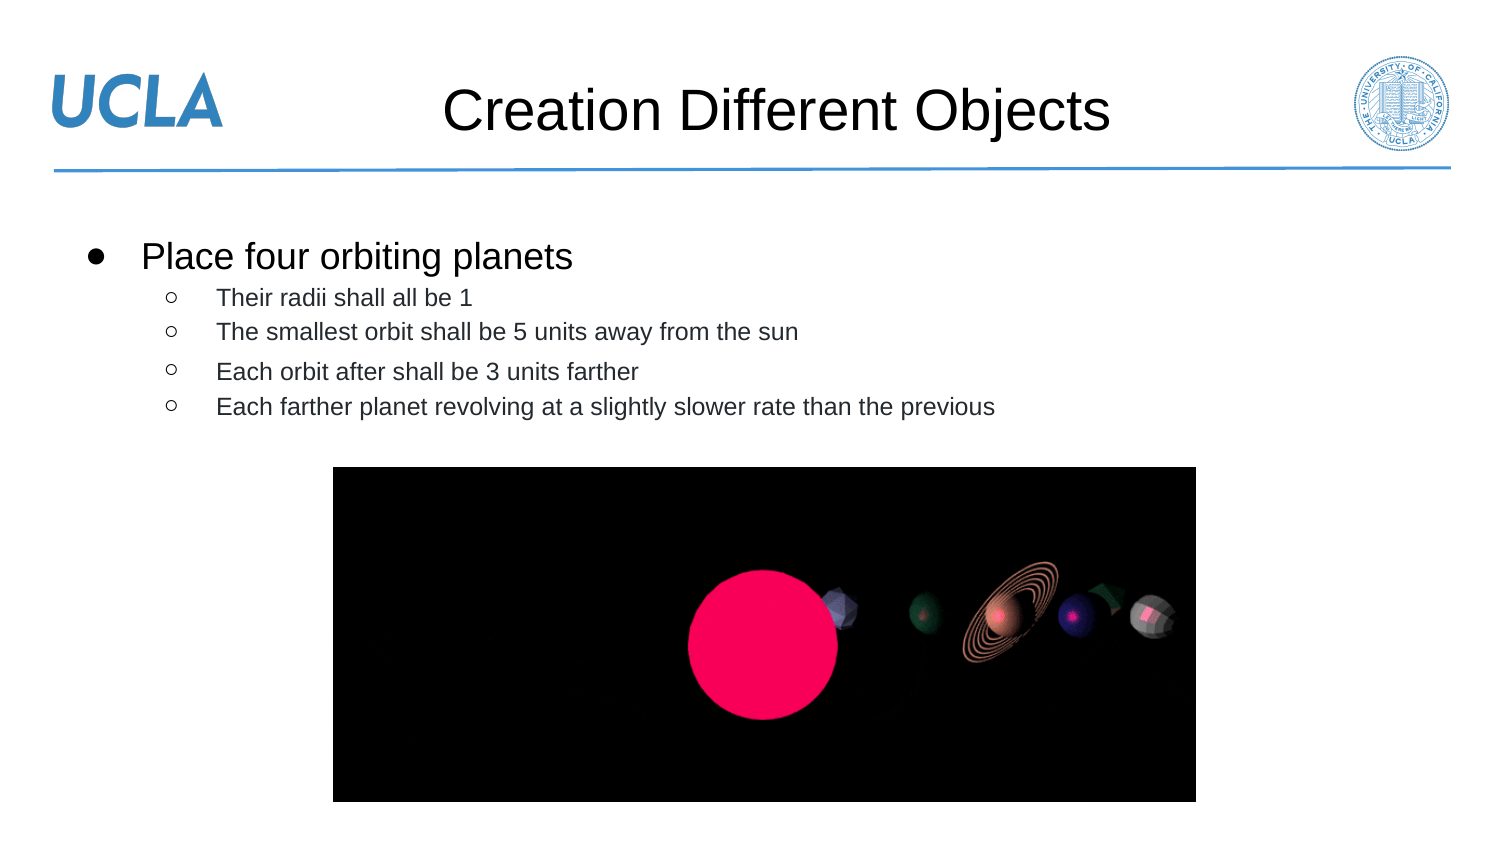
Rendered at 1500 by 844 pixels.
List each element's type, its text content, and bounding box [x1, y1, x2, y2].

title Creation Different Objects [228, 56, 1327, 151]
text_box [53, 167, 1452, 171]
picture [1354, 56, 1450, 152]
picture [333, 467, 1197, 802]
list Place four orbiting planets Their radii shall all be 1 The smallest orbit shall be 5 units away from the sun Each orbit after shall be 3 units farther Each farther planet revolving at a slightly slower rate than the previous [51, 210, 1449, 802]
picture [50, 70, 224, 129]
